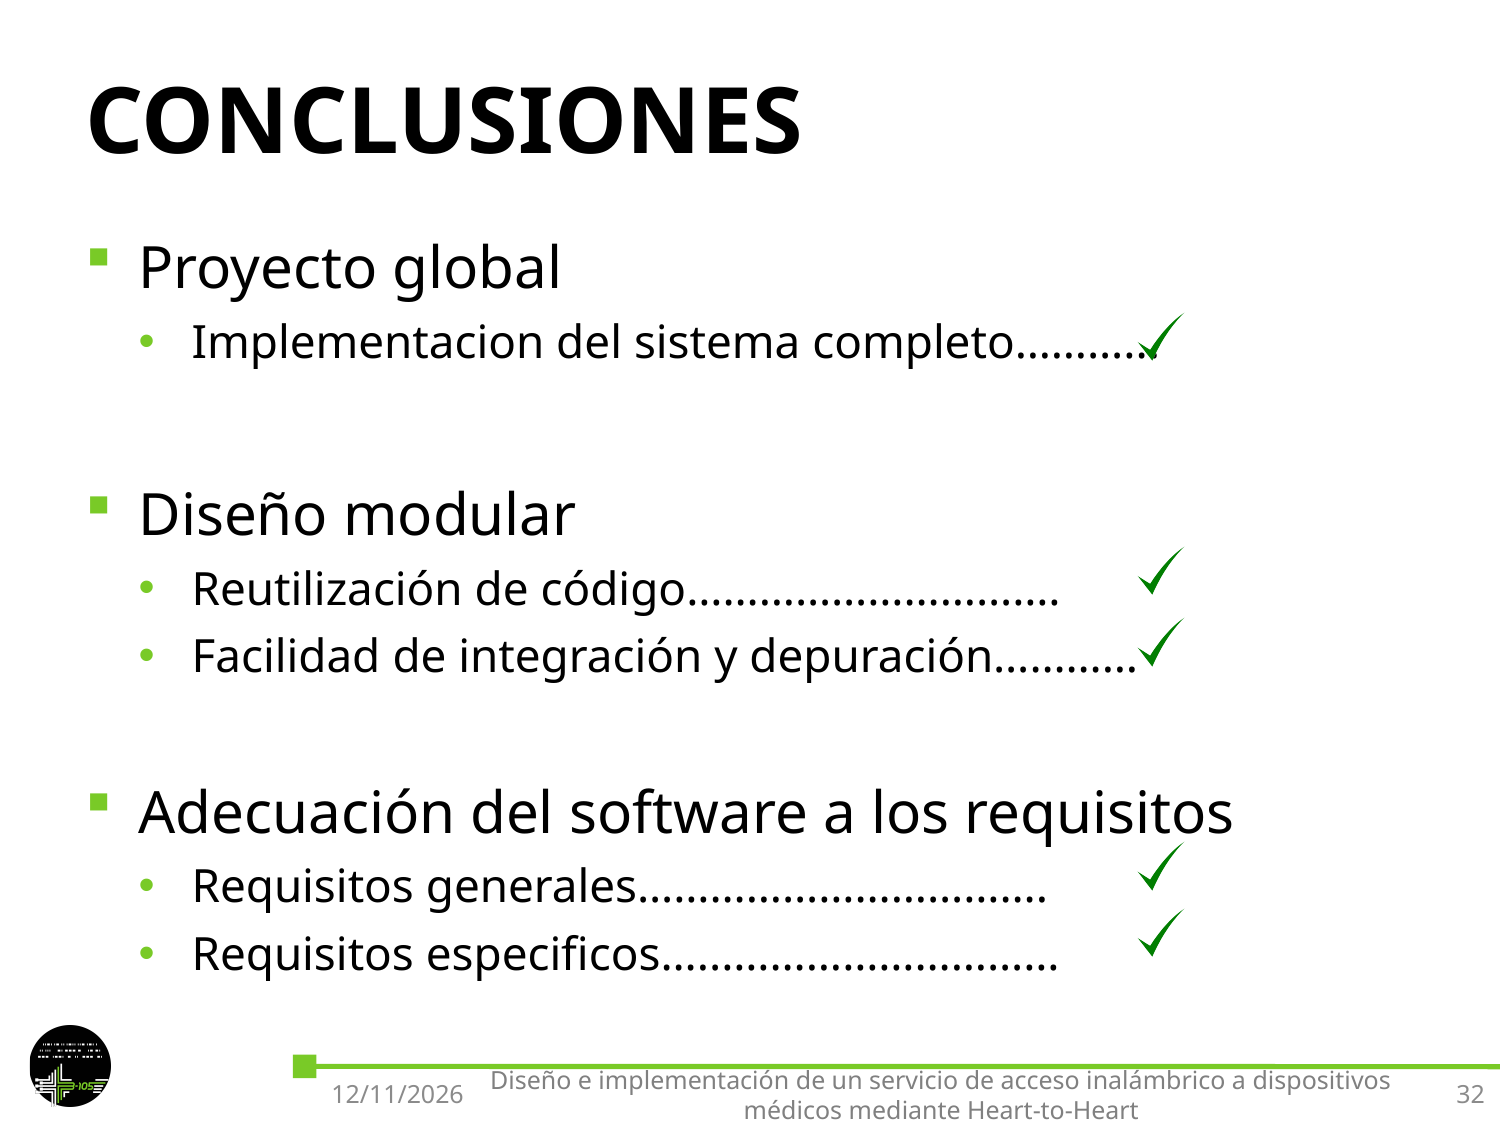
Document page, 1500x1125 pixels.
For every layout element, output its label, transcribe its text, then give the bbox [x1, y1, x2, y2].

title CONCLUSIONES [70, 23, 1421, 211]
picture [1137, 311, 1186, 361]
picture [1137, 617, 1186, 667]
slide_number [316, 1065, 465, 1125]
footer Diseño e implementación de un servicio de acceso inalámbrico a dispositivos médicos mediante Heart-to-Heart [465, 1065, 1418, 1125]
picture [1137, 908, 1186, 958]
slide_number 32 [1422, 1065, 1500, 1125]
picture [29, 1025, 111, 1107]
picture [1137, 545, 1186, 595]
list Proyecto global Implementacion del sistema completo………... Diseño modular Reutilización de código…………………………. Facilidad de integración y depuración………… Adecuación del software a los requisitos Requisitos generales……………………………. Requisitos especificos…...……………………… [70, 222, 1425, 1005]
picture [1137, 841, 1186, 891]
